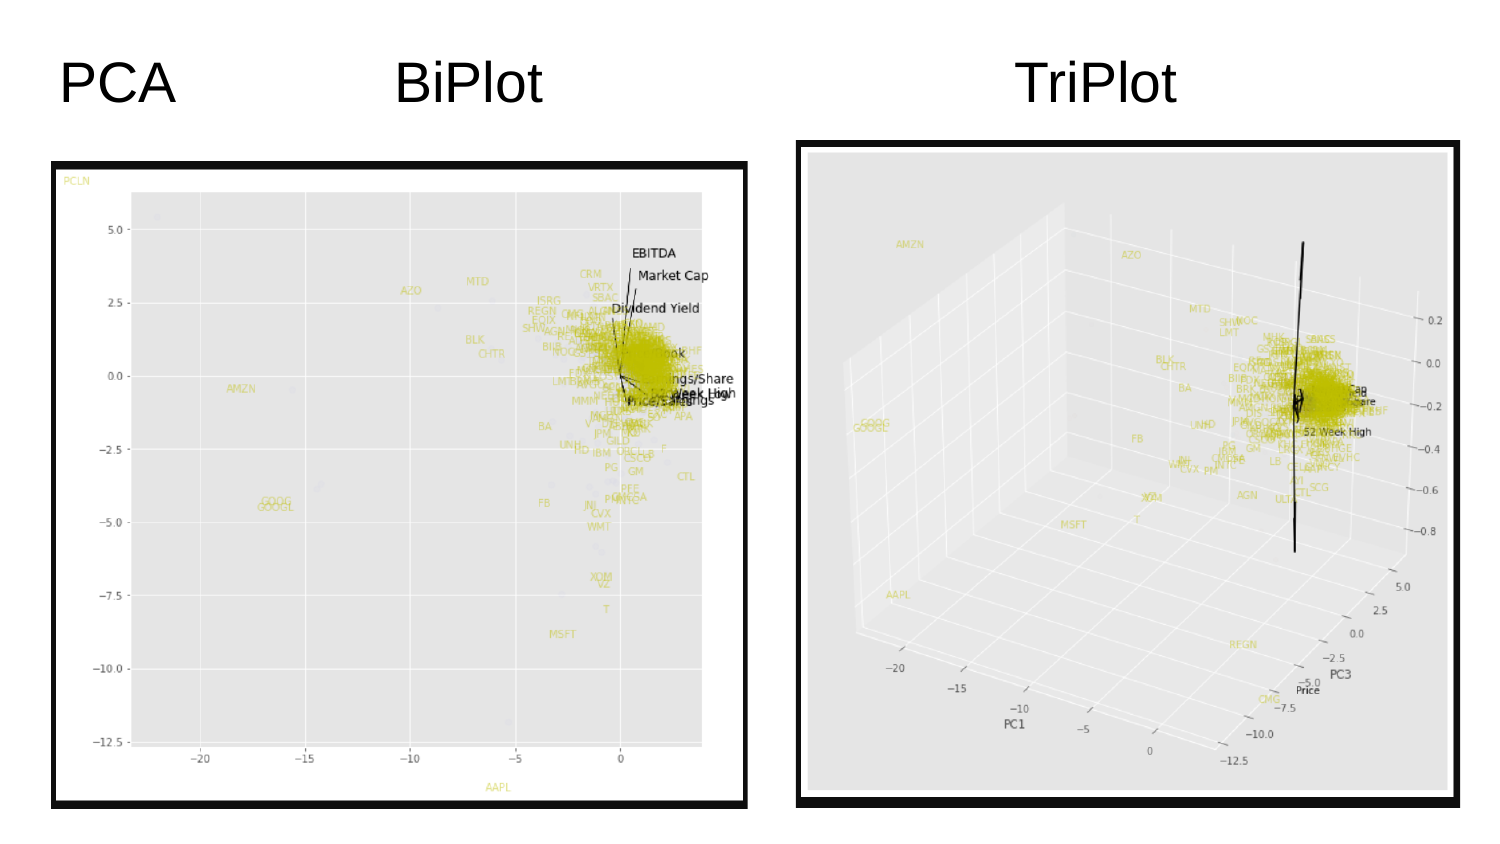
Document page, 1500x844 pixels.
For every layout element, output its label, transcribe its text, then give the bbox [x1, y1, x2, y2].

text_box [795, 140, 1461, 808]
title PCA BiPlot TriPlot [44, 36, 1443, 131]
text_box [50, 161, 748, 809]
